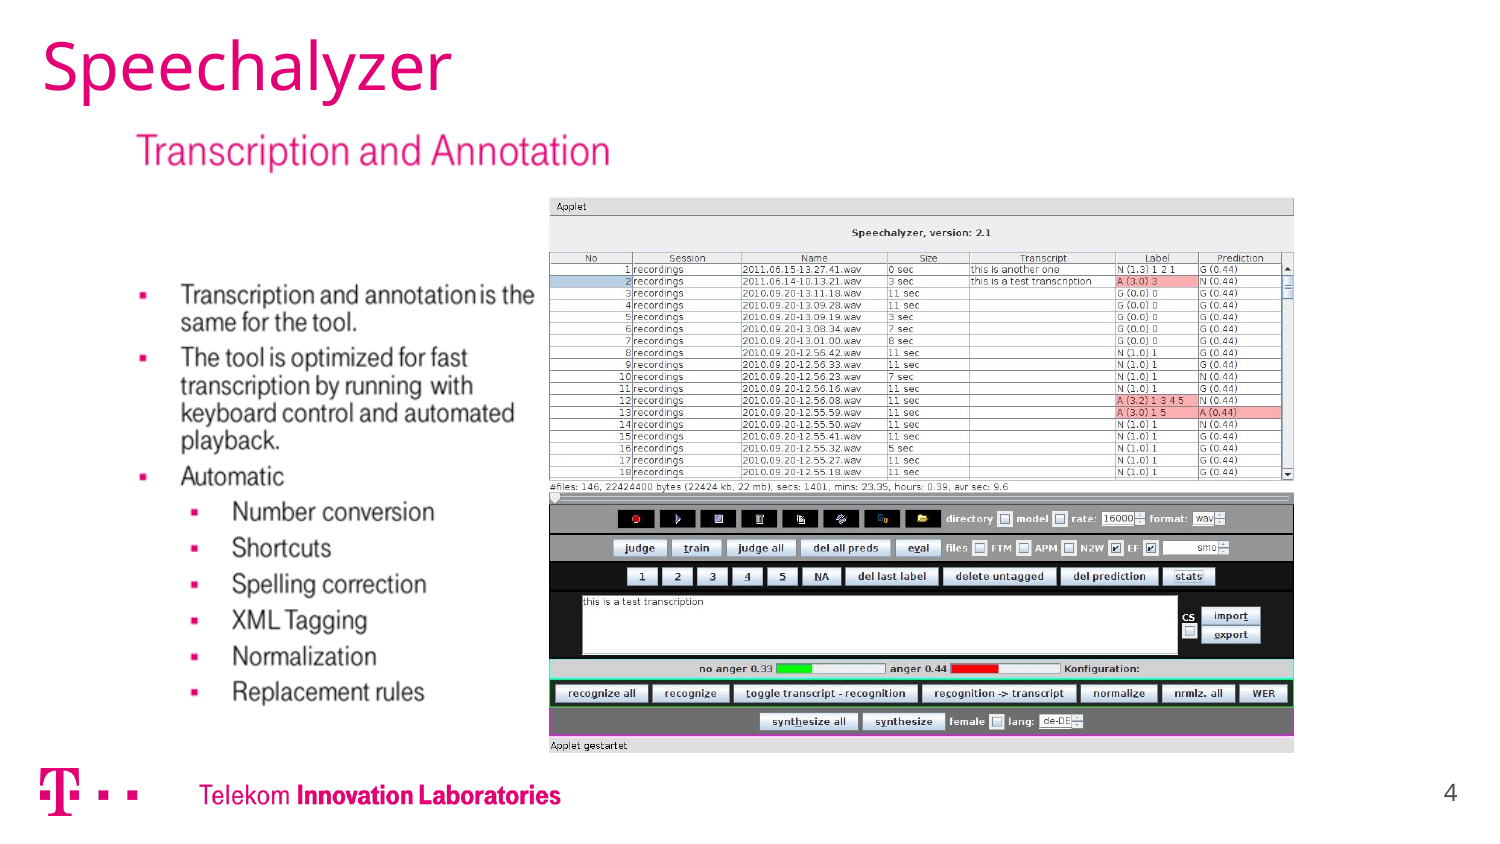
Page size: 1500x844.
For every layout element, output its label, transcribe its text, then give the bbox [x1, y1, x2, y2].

picture [40, 768, 561, 816]
title Speechalyzer [41, 32, 1458, 99]
slide_number 4 [1410, 776, 1458, 813]
picture [123, 124, 1295, 754]
